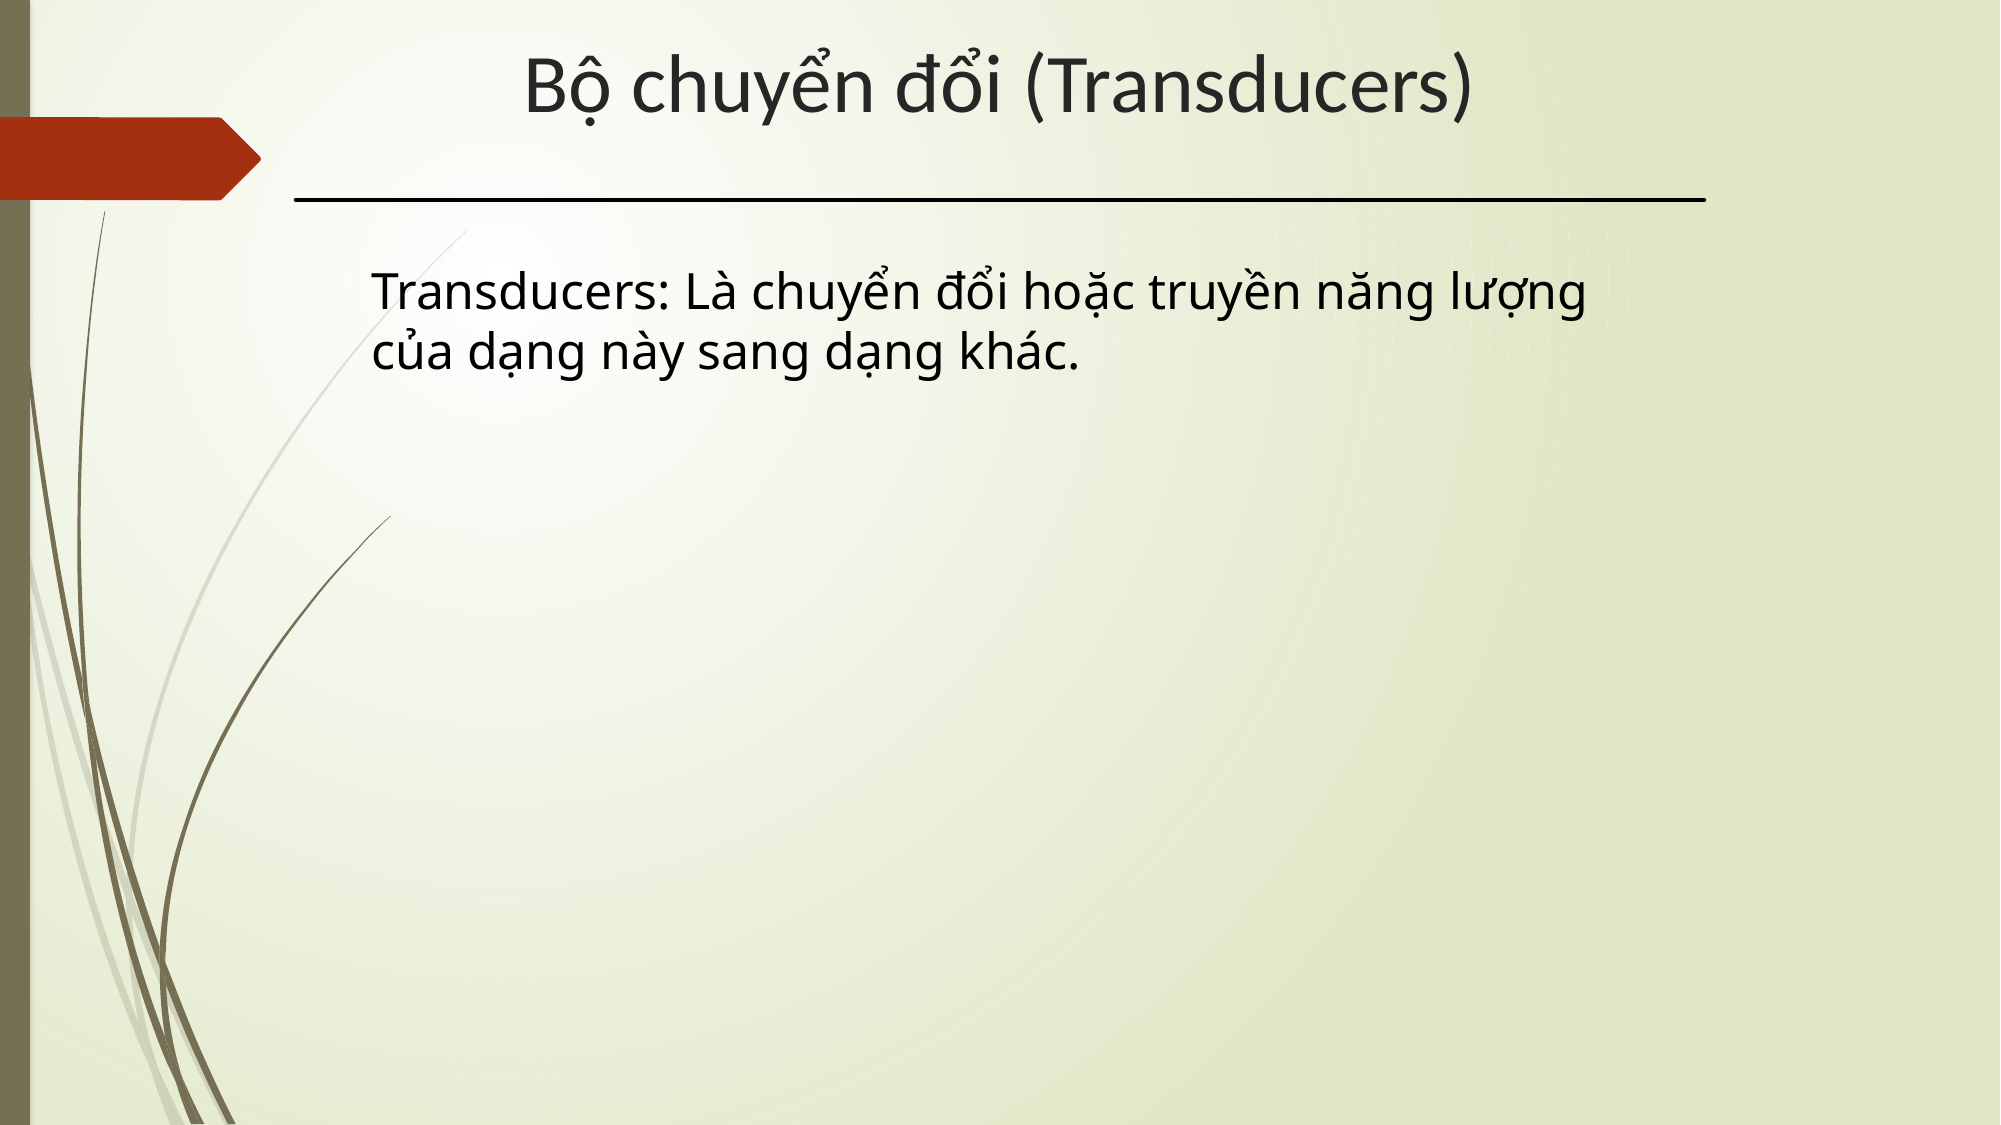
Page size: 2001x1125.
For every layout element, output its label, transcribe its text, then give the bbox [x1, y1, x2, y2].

title Bộ chuyển đổi (Transducers) [249, 10, 1750, 148]
text_box Transducers: Là chuyển đổi hoặc truyền năng lượng của dạng này sang dạng khác. [356, 252, 1644, 387]
